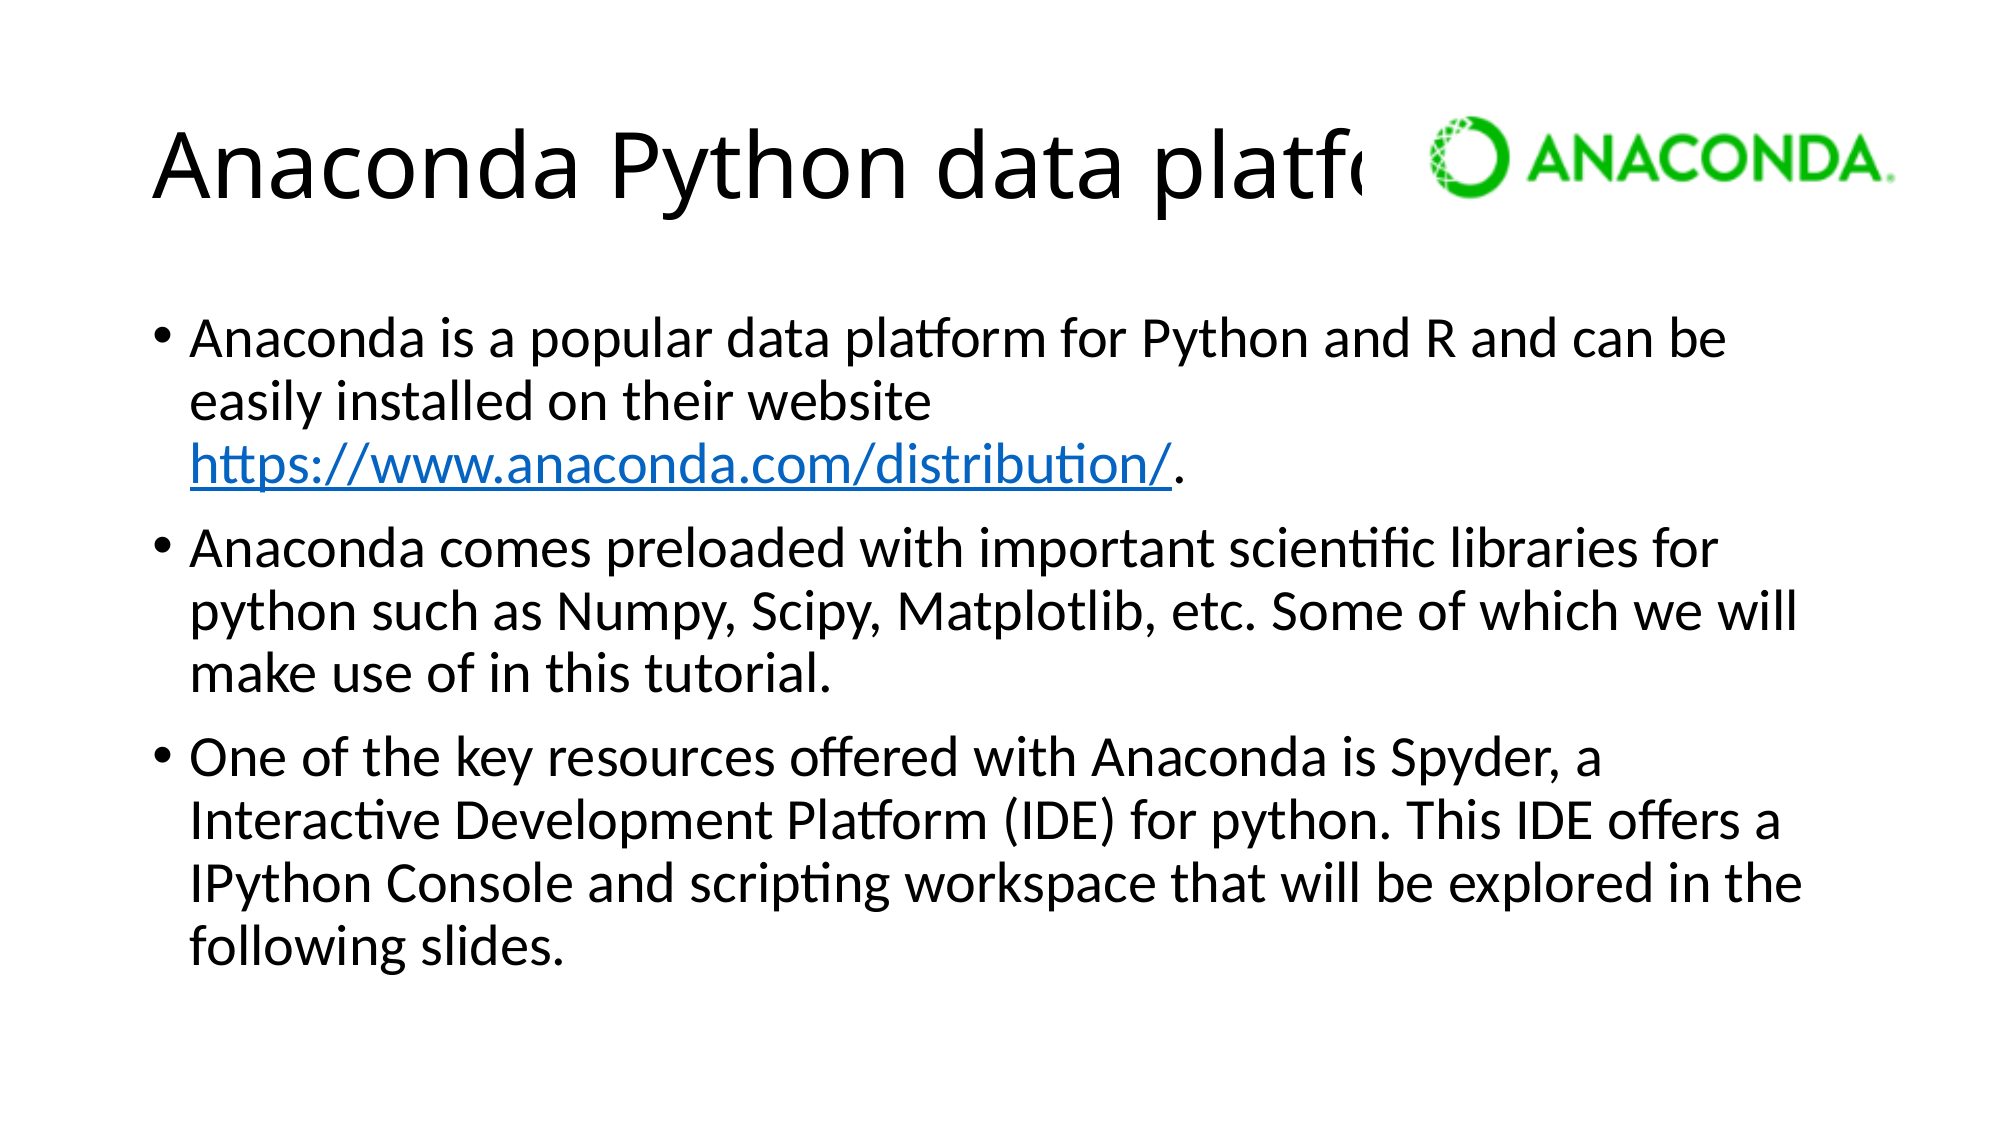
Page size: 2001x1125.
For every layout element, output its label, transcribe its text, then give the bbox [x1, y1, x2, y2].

title Anaconda Python data platform [137, 59, 1863, 278]
picture [1362, 94, 2000, 224]
list Anaconda is a popular data platform for Python and R and can be easily installed on their website https://www.anaconda.com/distribution/. Anaconda comes preloaded with important scientific libraries for python such as Numpy, Scipy, Matplotlib, etc. Some of which we will make use of in this tutorial. One of the key resources offered with Anaconda is Spyder, a Interactive Development Platform (IDE) for python. This IDE offers a IPython Console and scripting workspace that will be explored in the following slides. [137, 299, 1863, 1014]
